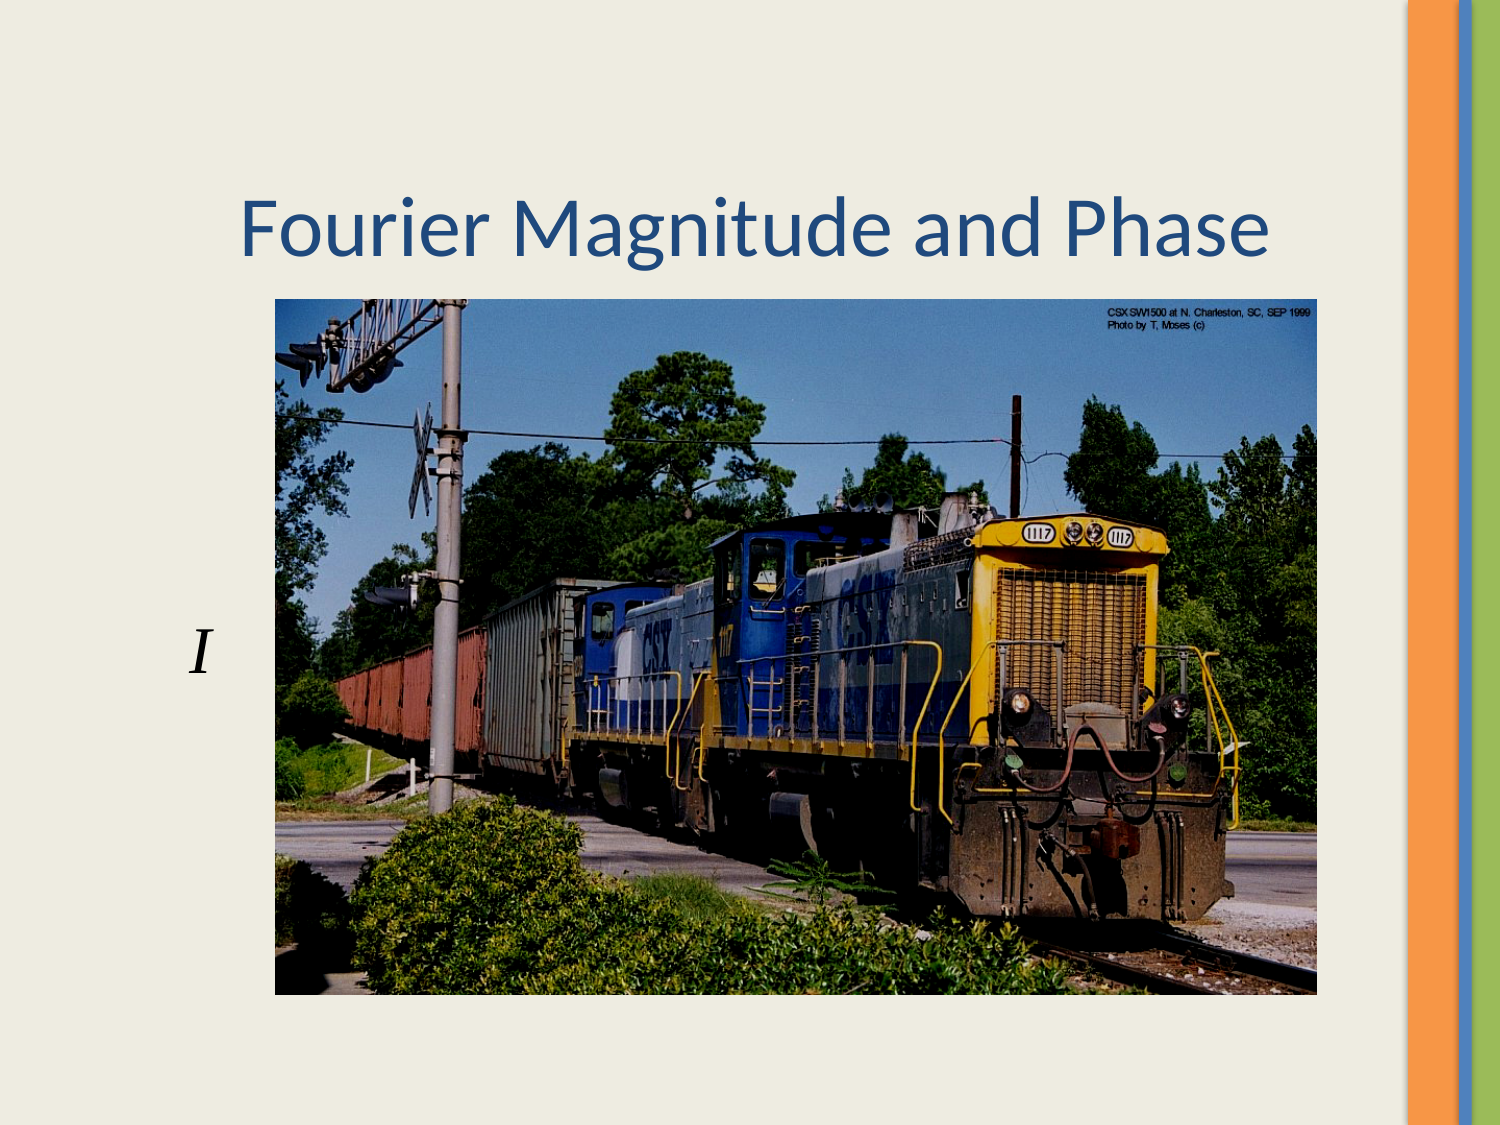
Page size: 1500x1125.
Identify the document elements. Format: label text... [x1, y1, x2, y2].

text_box I [175, 599, 228, 695]
title Fourier Magnitude and Phase [174, 162, 1338, 282]
picture [274, 299, 1317, 995]
